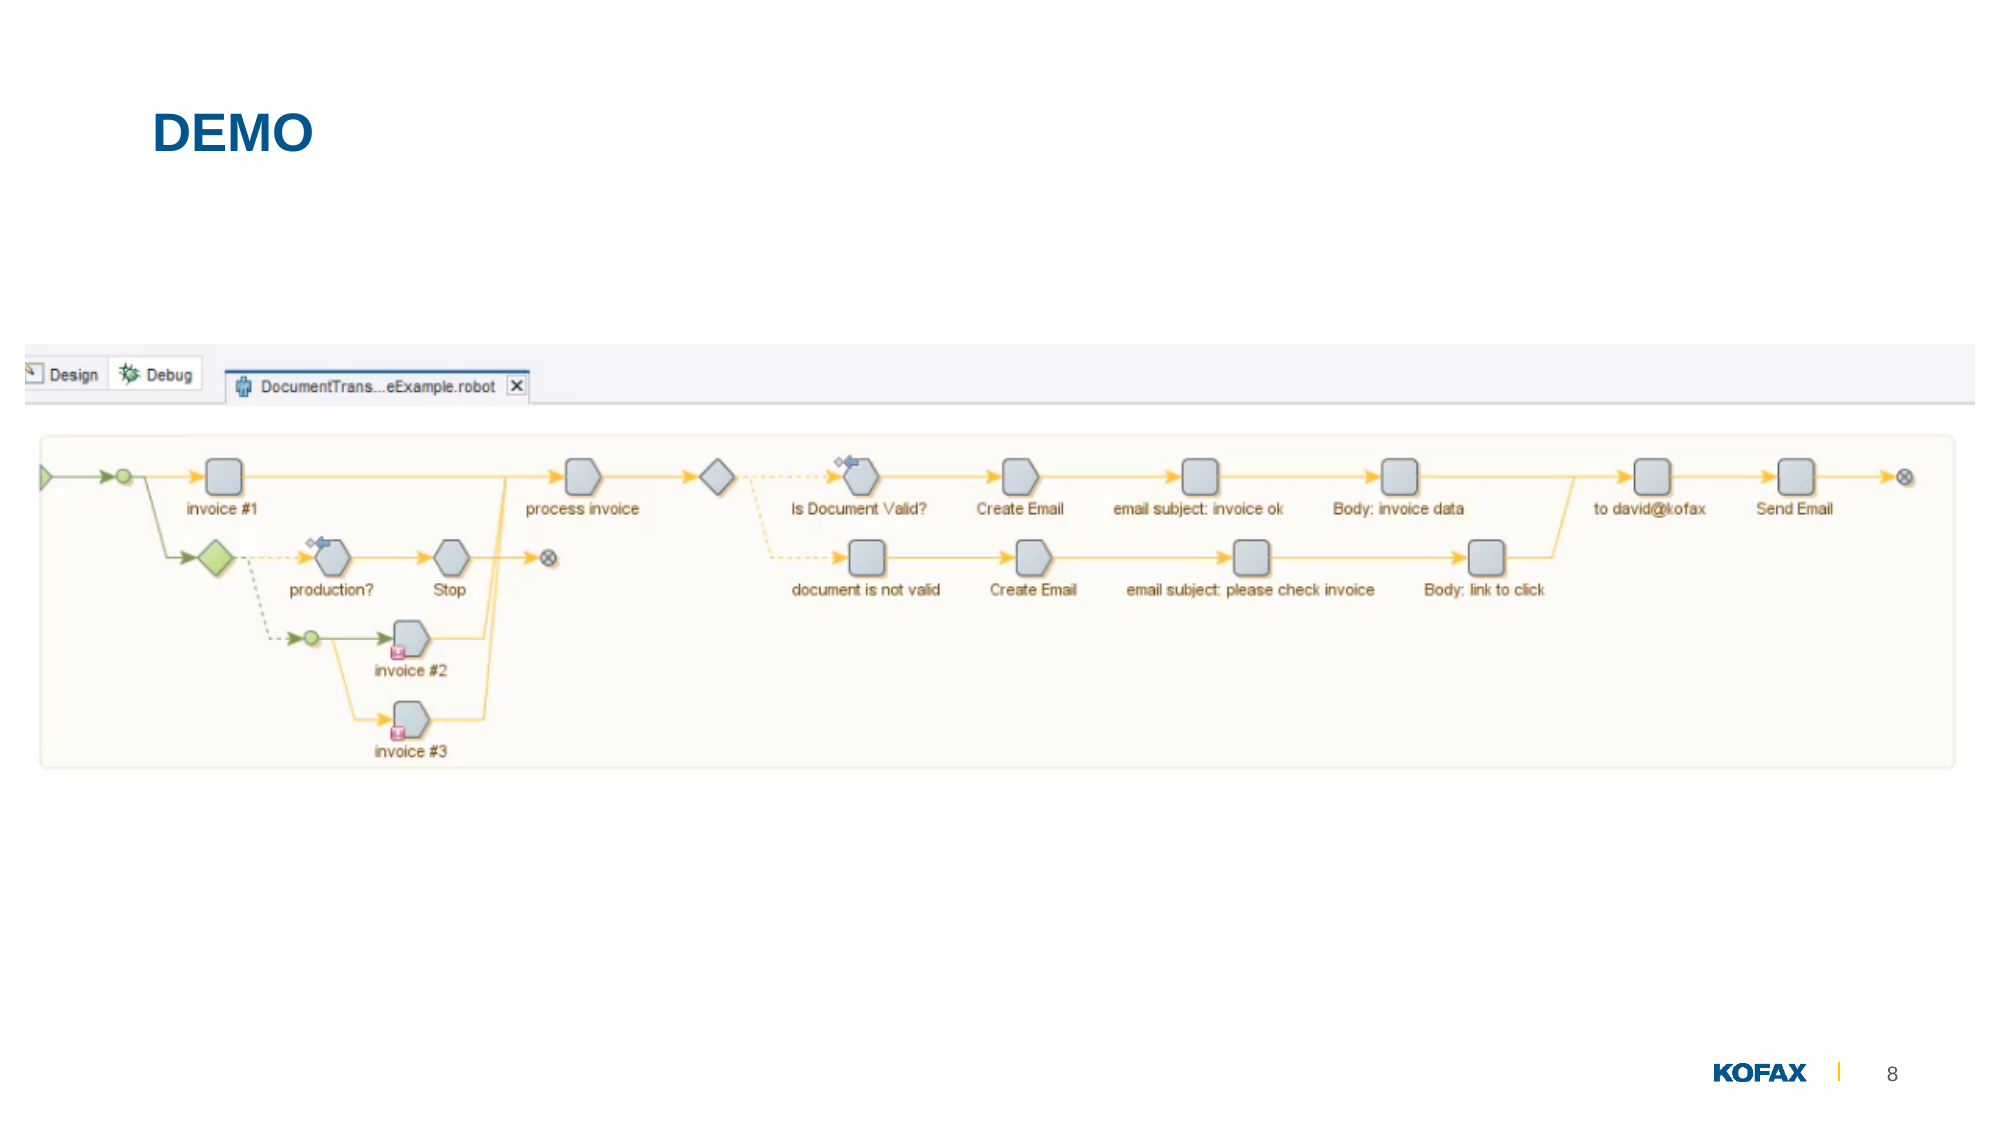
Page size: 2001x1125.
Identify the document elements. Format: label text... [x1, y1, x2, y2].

title Demo [137, 97, 1914, 231]
picture [25, 344, 1975, 781]
slide_number 8 [1463, 1042, 1914, 1103]
